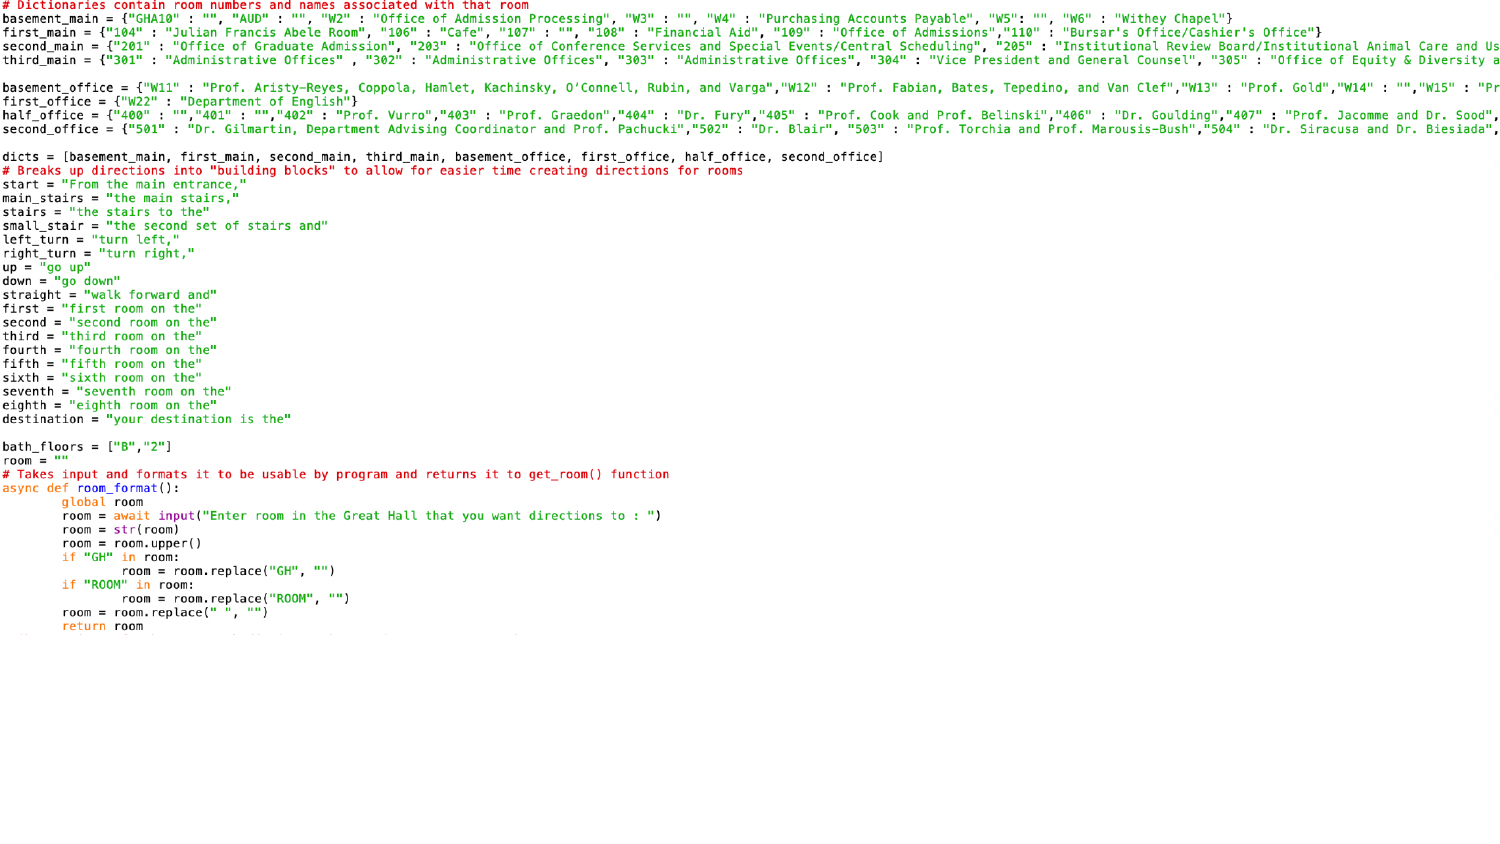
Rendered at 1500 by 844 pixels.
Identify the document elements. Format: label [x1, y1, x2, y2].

picture [0, 0, 1500, 635]
